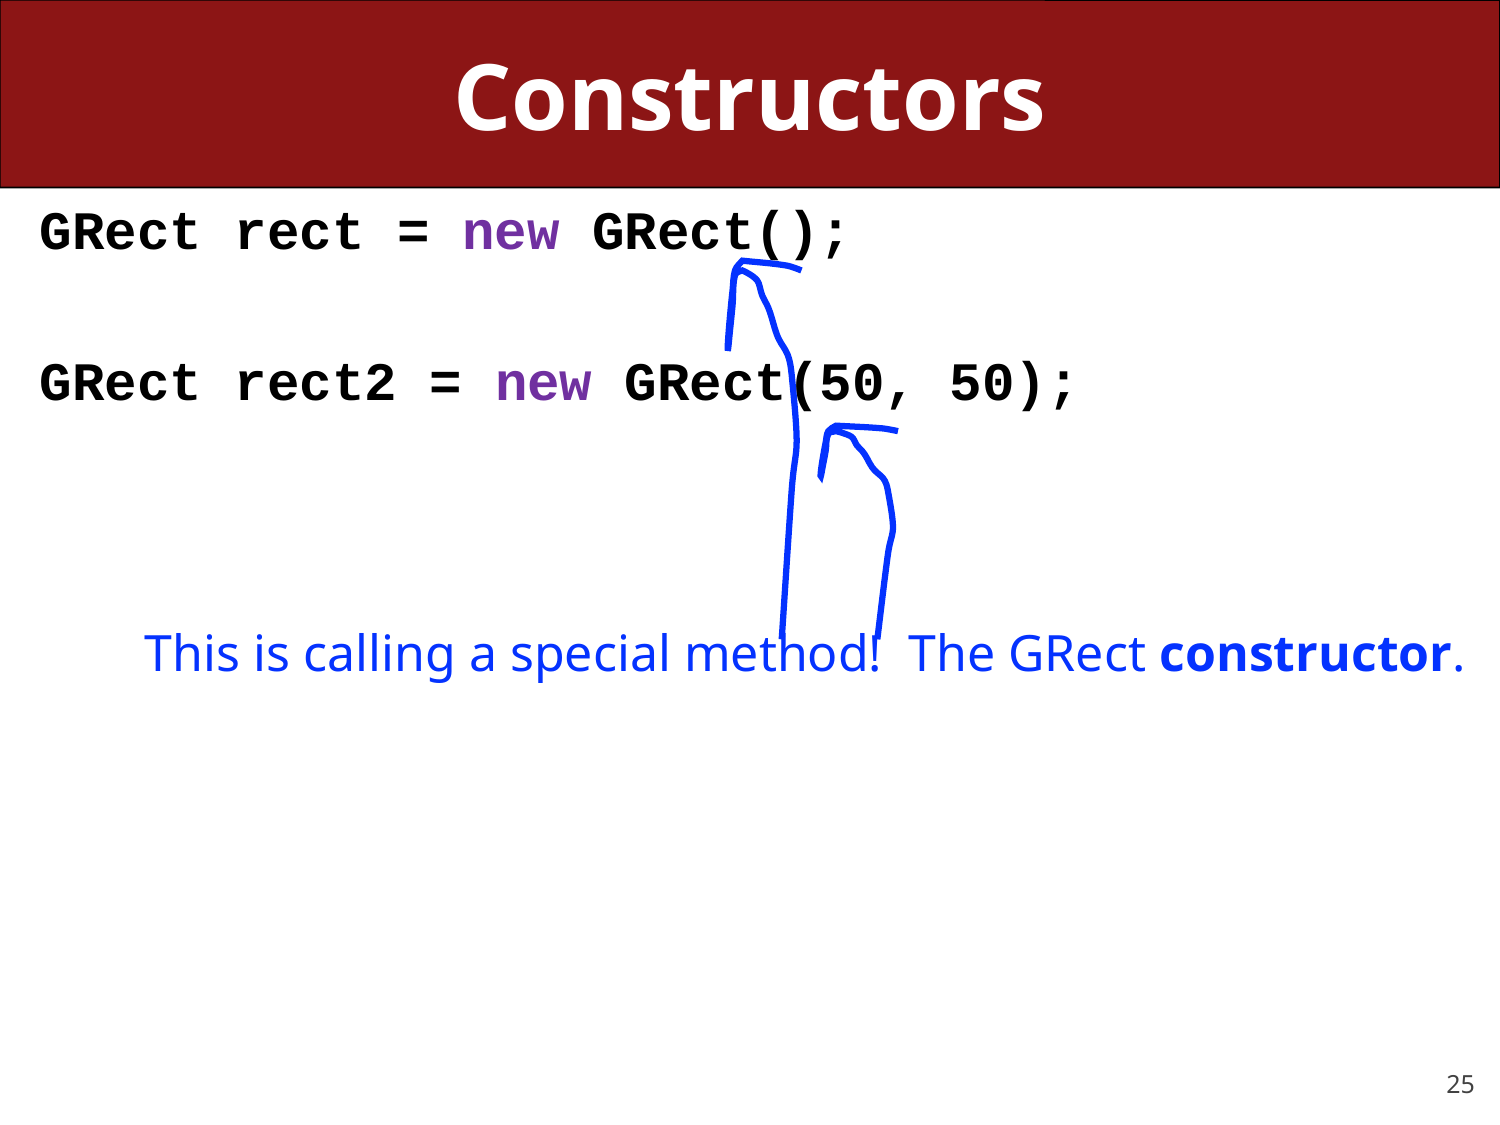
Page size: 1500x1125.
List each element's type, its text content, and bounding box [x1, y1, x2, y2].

list GRect rect = new GRect(); GRect rect2 = new GRect(50, 50); [24, 187, 1475, 1063]
text_box [727, 260, 802, 640]
title Constructors [75, 0, 1425, 187]
text_box This is calling a special method! The GRect constructor. [130, 614, 1481, 690]
text_box [820, 425, 899, 640]
